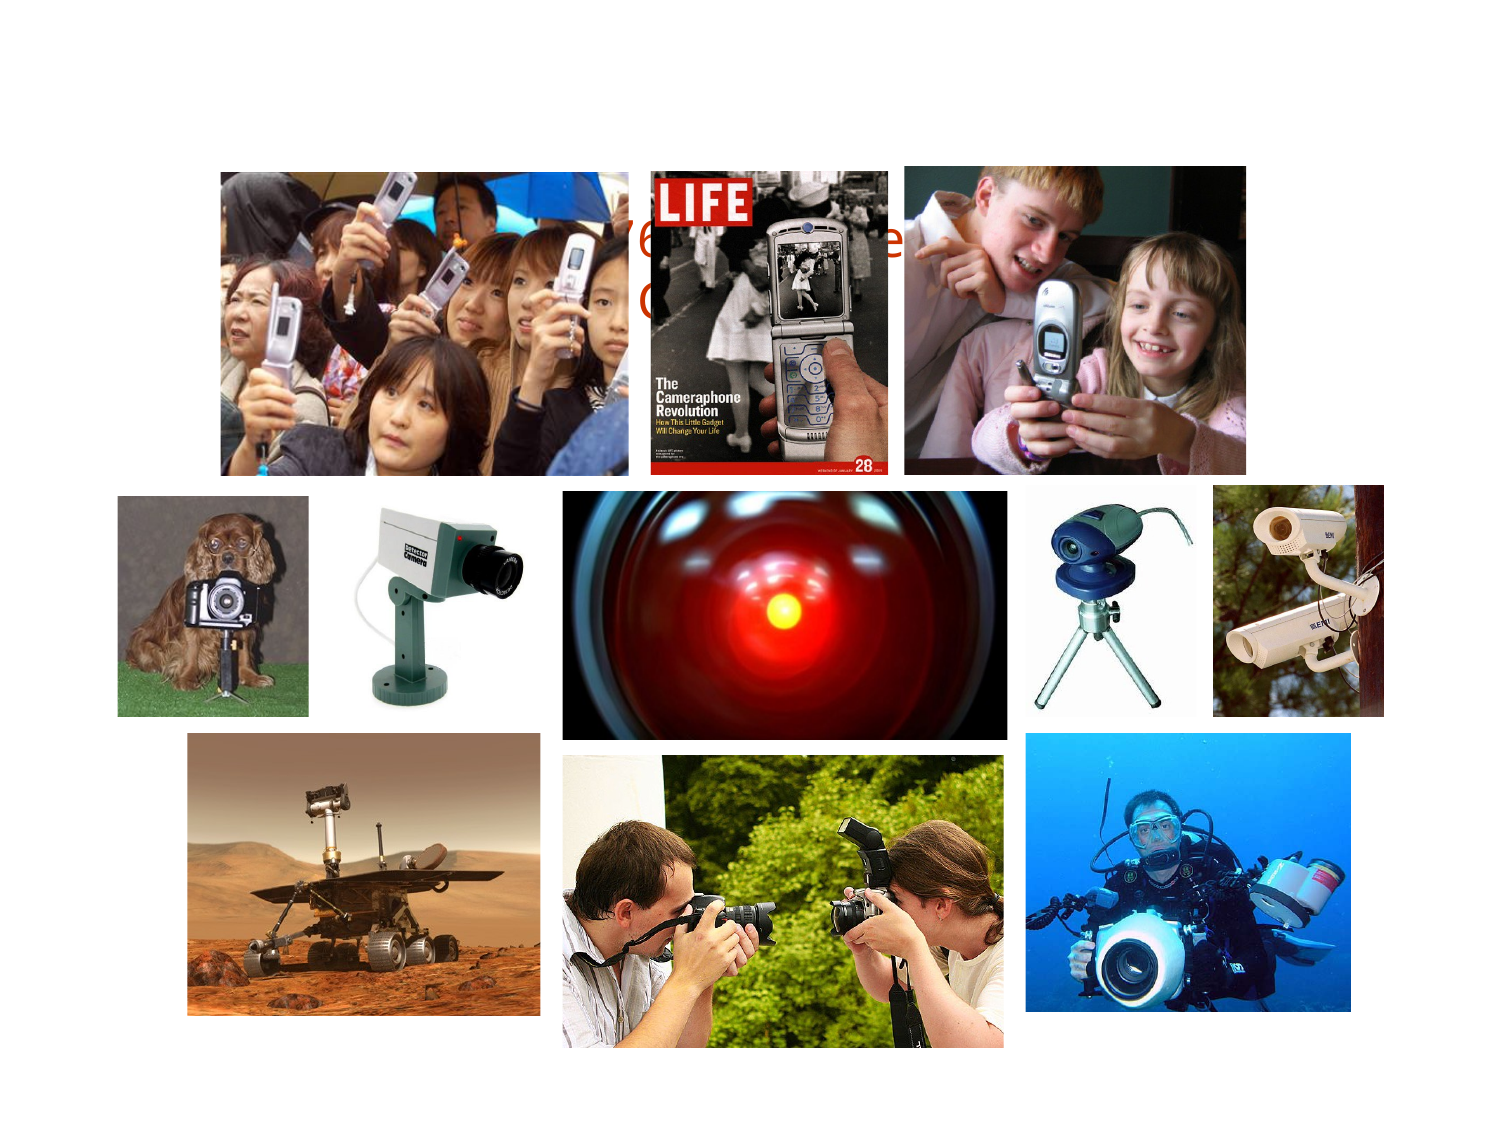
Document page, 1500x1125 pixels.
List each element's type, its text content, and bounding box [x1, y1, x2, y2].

text_box e [889, 204, 904, 268]
text_box [562, 491, 1008, 740]
text_box [220, 172, 629, 476]
text_box [187, 733, 541, 1016]
text_box [1025, 485, 1197, 717]
text_box [351, 505, 528, 712]
text_box [650, 171, 889, 475]
text_box [562, 755, 1004, 1048]
text_box 6: Comput [637, 201, 650, 330]
text_box [117, 496, 309, 717]
text_box [1025, 733, 1351, 1012]
text_box [1213, 485, 1384, 717]
text_box 7 [629, 204, 637, 268]
text_box [904, 166, 1247, 475]
